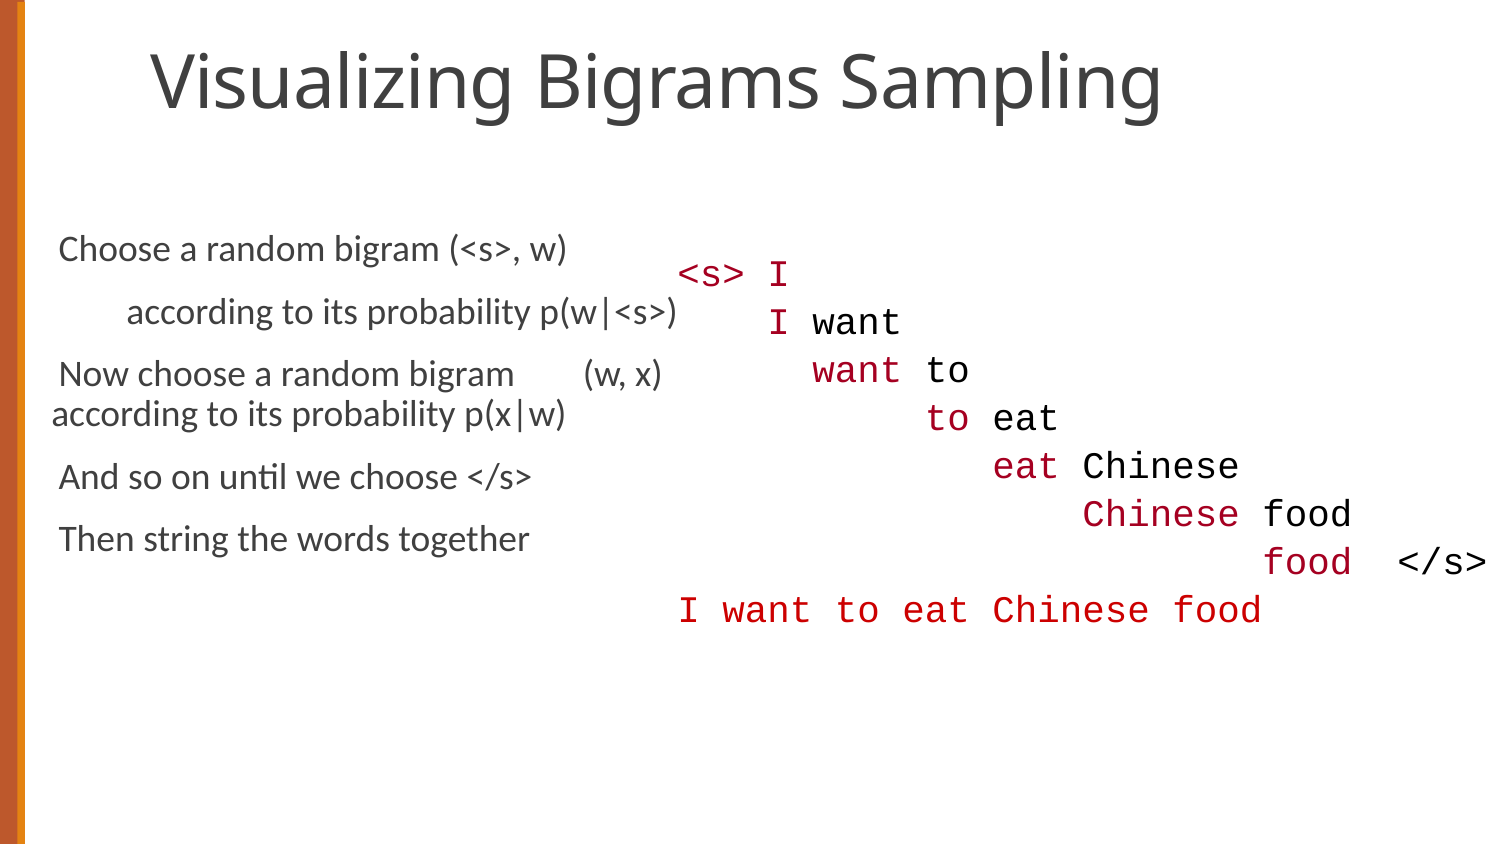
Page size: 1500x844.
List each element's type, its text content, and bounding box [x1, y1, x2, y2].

title Visualizing Bigrams Sampling [135, 19, 1450, 132]
text_box <s> I I want want to to eat eat Chinese Chinese food food </s> I want to eat Chinese food [662, 246, 1500, 794]
list Choose a random bigram (<s>, w) according to its probability p(w|<s>) Now choose a random bigram (w, x) according to its probability p(x|w) And so on until we choose </s> Then string the words together [50, 221, 800, 747]
